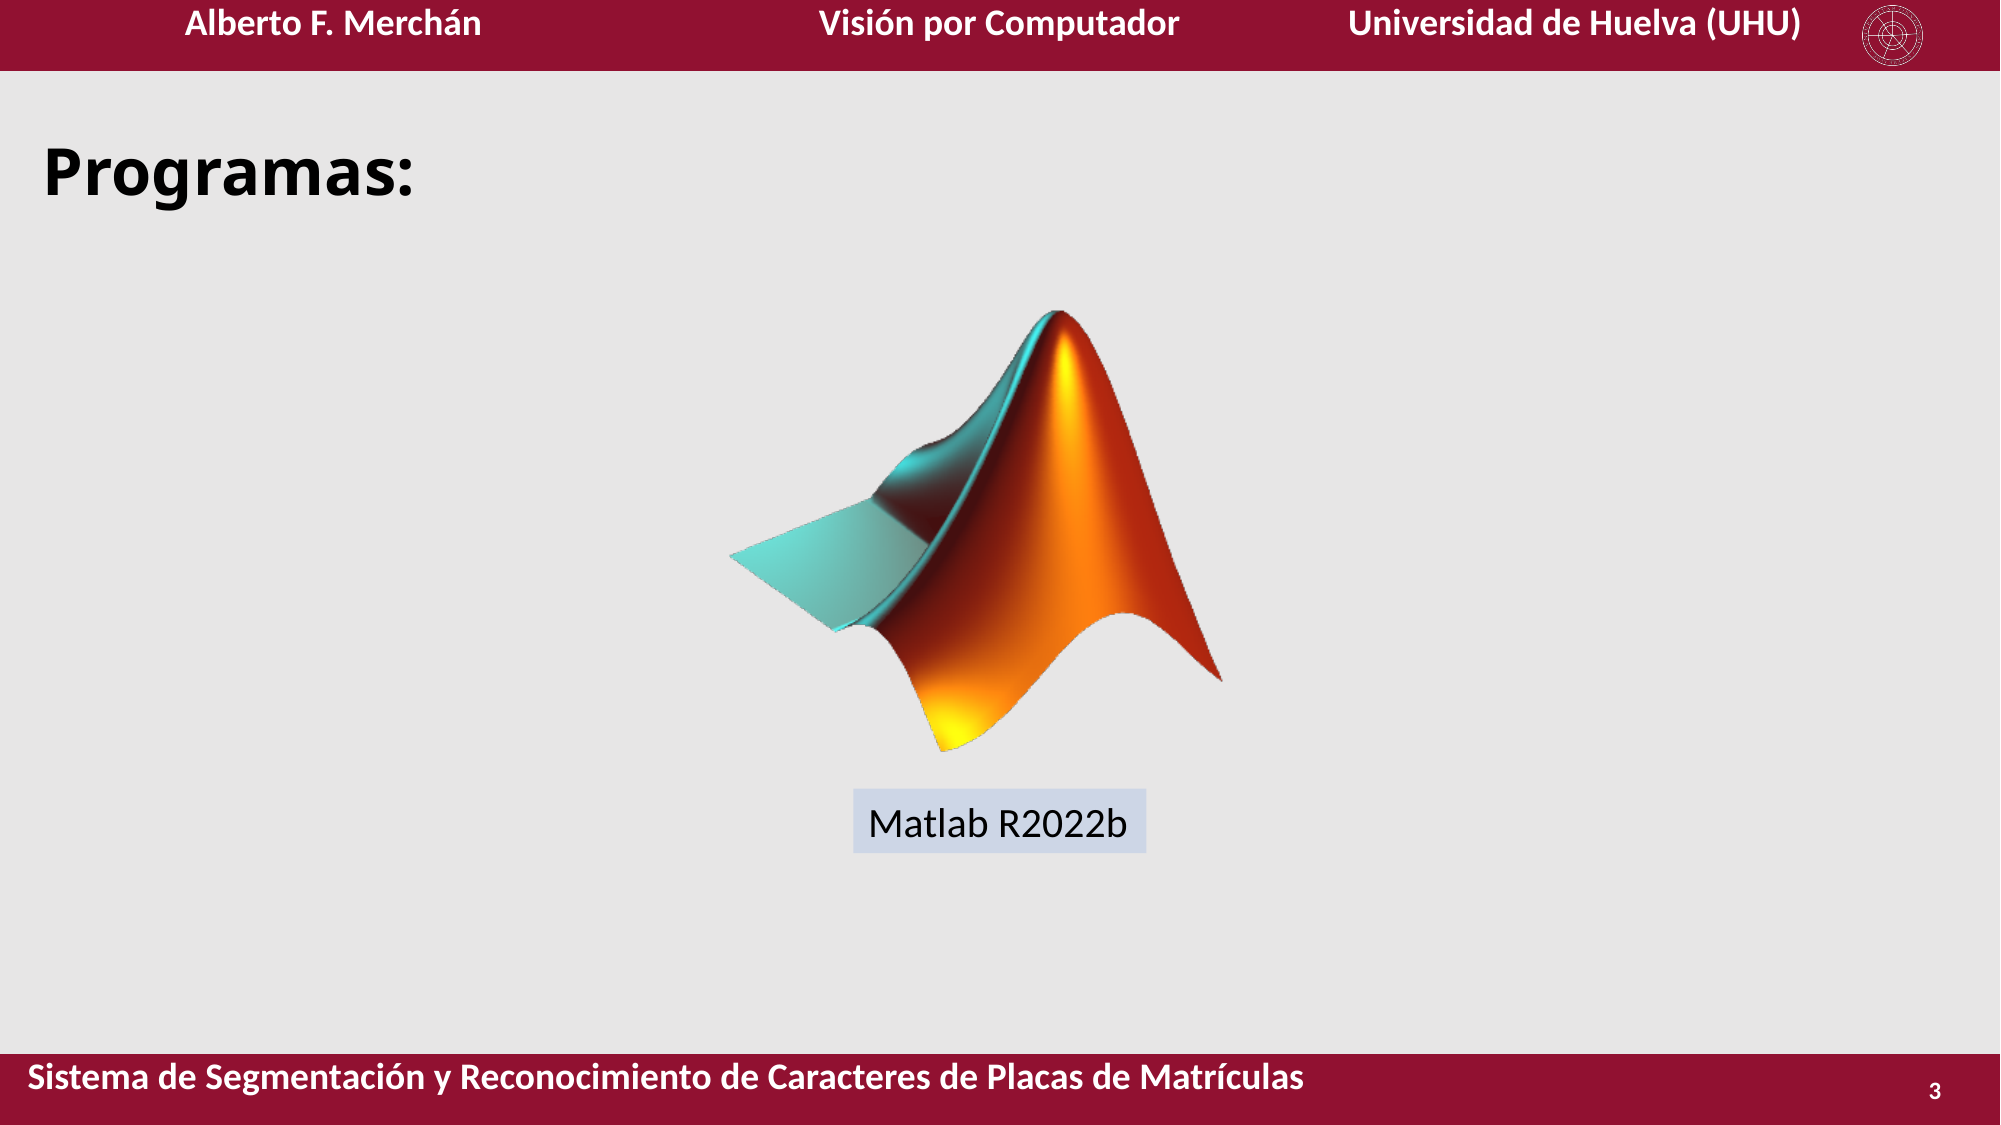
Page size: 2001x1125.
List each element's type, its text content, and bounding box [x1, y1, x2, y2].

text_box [0, 0, 2000, 71]
table_header Sistema de Segmentación y Reconocimiento de Caracteres de Placas de Matrículas [0, 1054, 1333, 1125]
text_box Matlab R2022b [853, 788, 1147, 854]
title Programas: [27, 124, 1973, 220]
table_header [1333, 1054, 2000, 1125]
picture [729, 308, 1224, 753]
slide_number 3 [1506, 1059, 1957, 1120]
